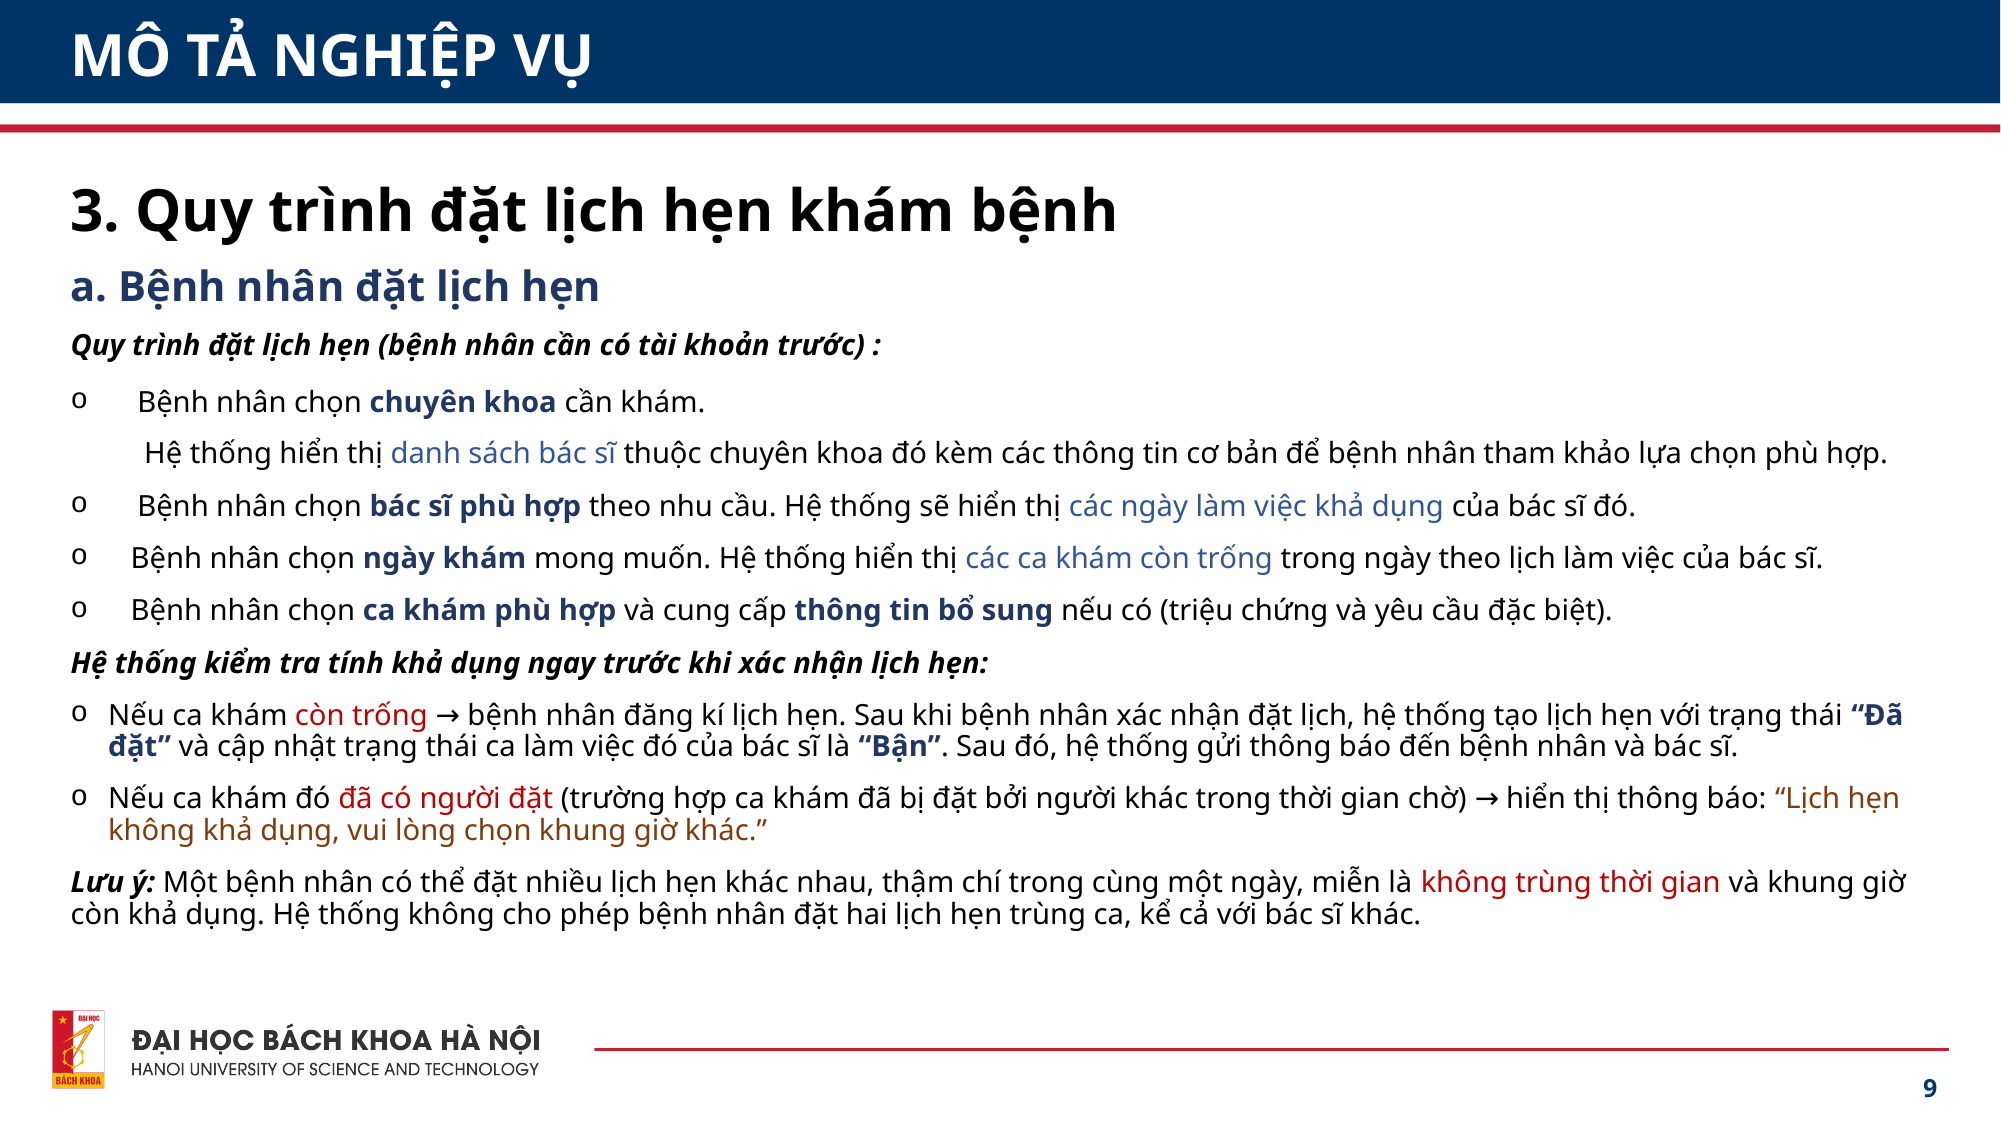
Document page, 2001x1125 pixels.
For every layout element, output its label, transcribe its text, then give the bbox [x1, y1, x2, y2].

title MÔ TẢ NGHIỆP VỤ [55, 18, 1945, 90]
slide_number 9 [1502, 1065, 1953, 1125]
list 3. Quy trình đặt lịch hẹn khám bệnh a. Bệnh nhân đặt lịch hẹn Quy trình đặt lịch hẹn (bệnh nhân cần có tài khoản trước) : Bệnh nhân chọn chuyên khoa cần khám. Hệ thống hiển thị danh sách bác sĩ thuộc chuyên khoa đó kèm các thông tin cơ bản để bệnh nhân tham khảo lựa chọn phù hợp. Bệnh nhân chọn bác sĩ phù hợp theo nhu cầu. Hệ thống sẽ hiển thị các ngày làm việc khả dụng của bác sĩ đó. Bệnh nhân chọn ngày khám mong muốn. Hệ thống hiển thị các ca khám còn trống trong ngày theo lịch làm việc của bác sĩ. Bệnh nhân chọn ca khám phù hợp và cung cấp thông tin bổ sung nếu có (triệu chứng và yêu cầu đặc biệt). Hệ thống kiểm tra tính khả dụng ngay trước khi xác nhận lịch hẹn: Nếu ca khám còn trống → bệnh nhân đăng kí lịch hẹn. Sau khi bệnh nhân xác nhận đặt lịch, hệ thống tạo lịch hẹn với trạng thái “Đã đặt” và cập nhật trạng thái ca làm việc đó của bác sĩ là “Bận”. Sau đó, hệ thống gửi thông báo đến bệnh nhân và bác sĩ. Nếu ca khám đó đã có người đặt (trường hợp ca khám đã bị đặt bởi người khác trong thời gian chờ) → hiển thị thông báo: “Lịch hẹn không khả dụng, vui lòng chọn khung giờ khác.” Lưu ý: Một bệnh nhân có thể đặt nhiều lịch hẹn khác nhau, thậm chí trong cùng một ngày, miễn là không trùng thời gian và khung giờ còn khả dụng. Hệ thống không cho phép bệnh nhân đặt hai lịch hẹn trùng ca, kể cả với bác sĩ khác. [55, 173, 1945, 979]
picture [0, 0, 2001, 1125]
